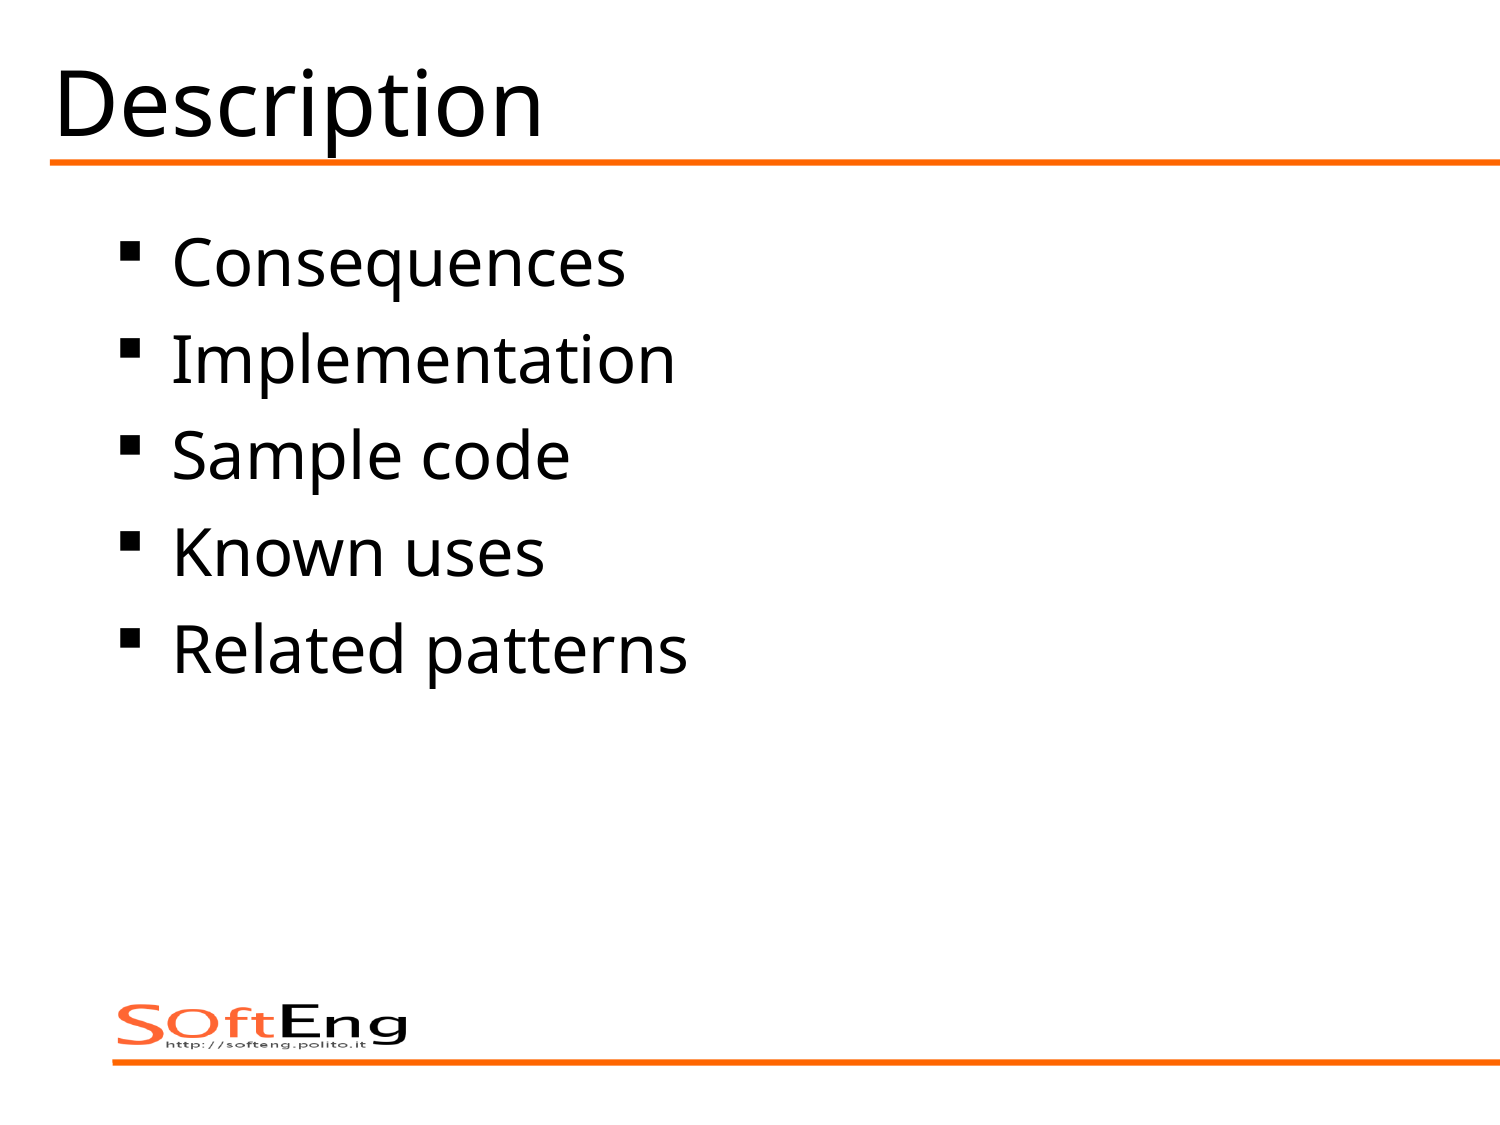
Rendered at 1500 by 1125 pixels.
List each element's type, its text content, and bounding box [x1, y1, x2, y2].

list Consequences Implementation Sample code Known uses Related patterns [99, 212, 1450, 1000]
picture [112, 1000, 413, 1056]
title Description [37, 24, 1450, 175]
